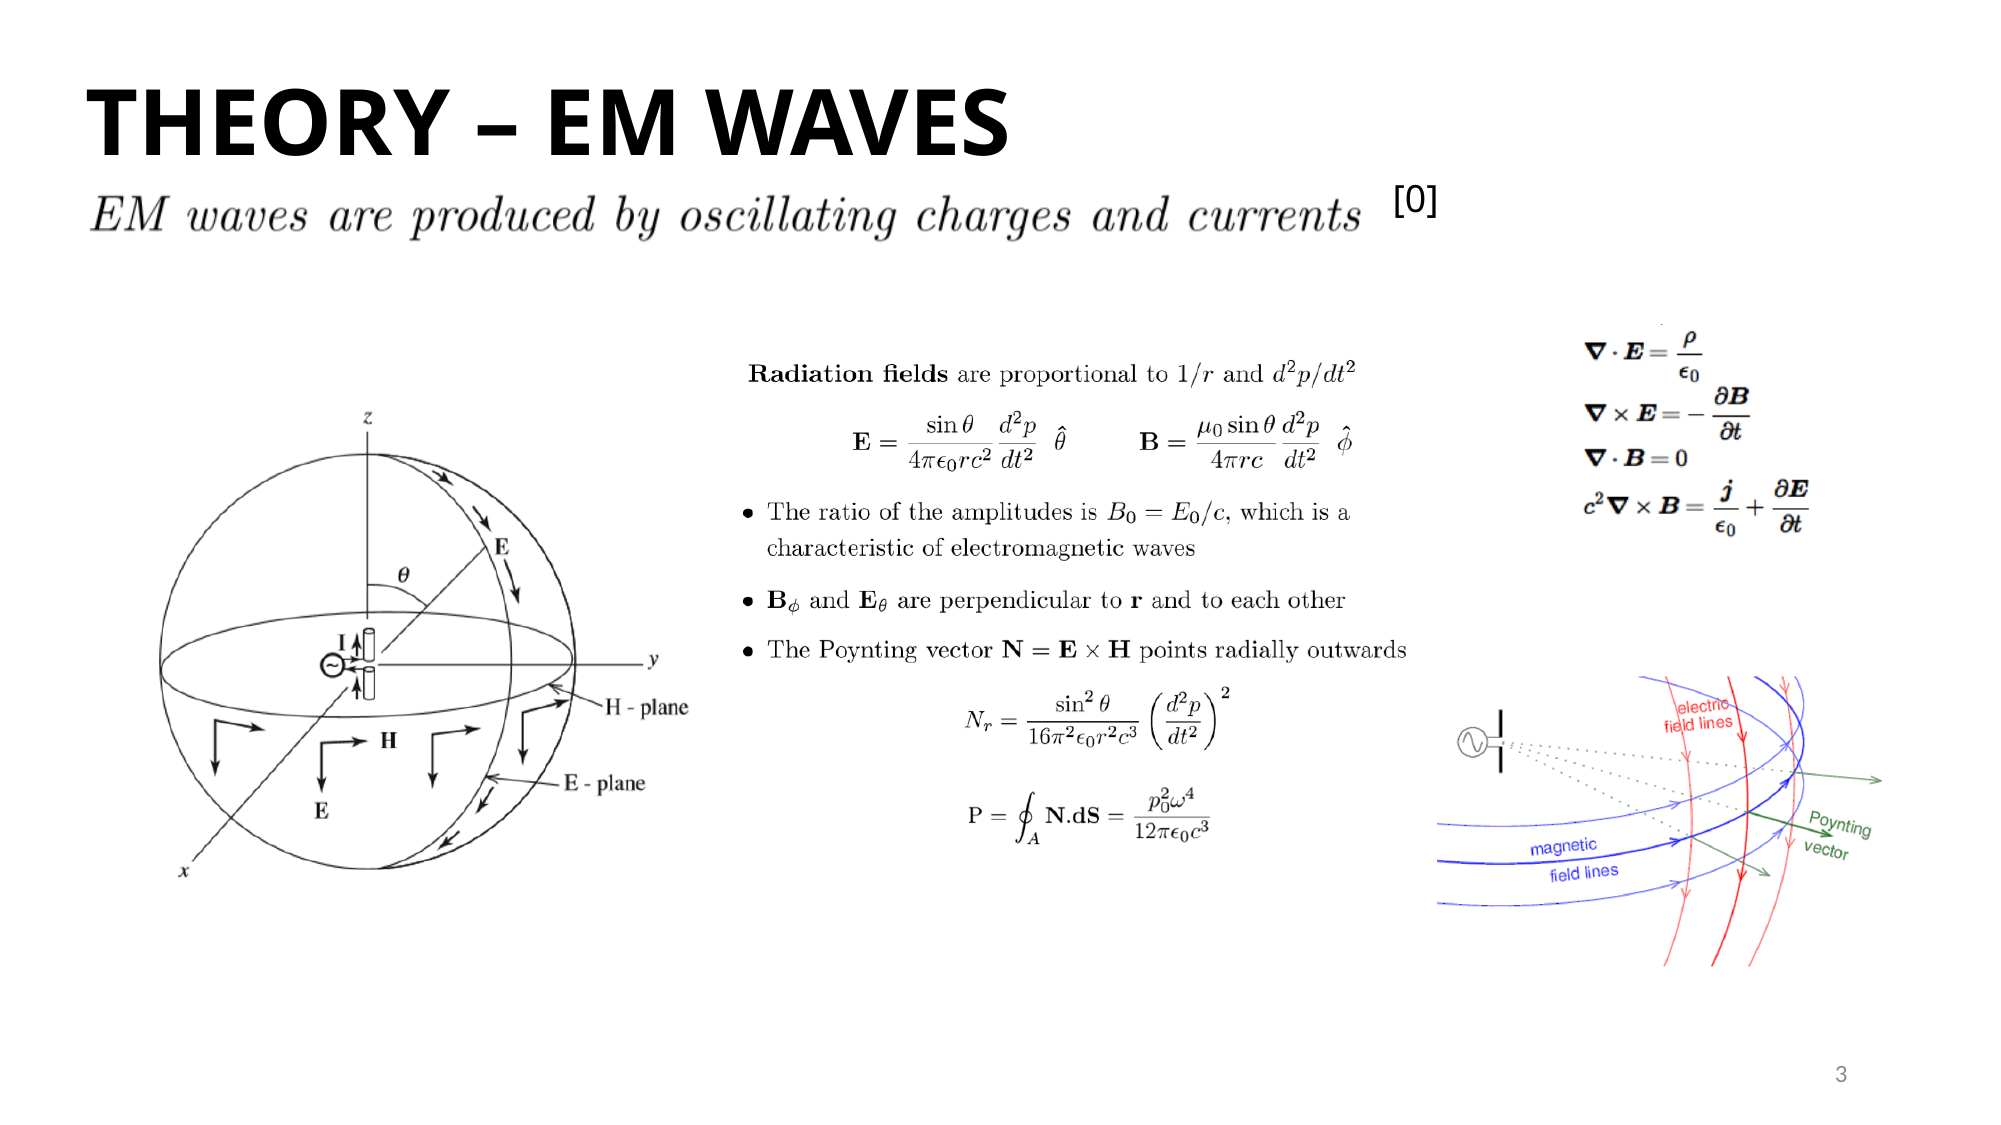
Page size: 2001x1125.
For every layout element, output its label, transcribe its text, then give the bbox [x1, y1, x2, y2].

title THEORY – EM WAVES [70, 17, 1796, 235]
picture [146, 352, 1884, 984]
text_box [0] [1377, 91, 1530, 310]
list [1528, 324, 1831, 542]
slide_number 3 [1412, 1042, 1863, 1103]
picture [946, 768, 1225, 879]
picture [74, 177, 1416, 259]
picture [952, 671, 1261, 760]
